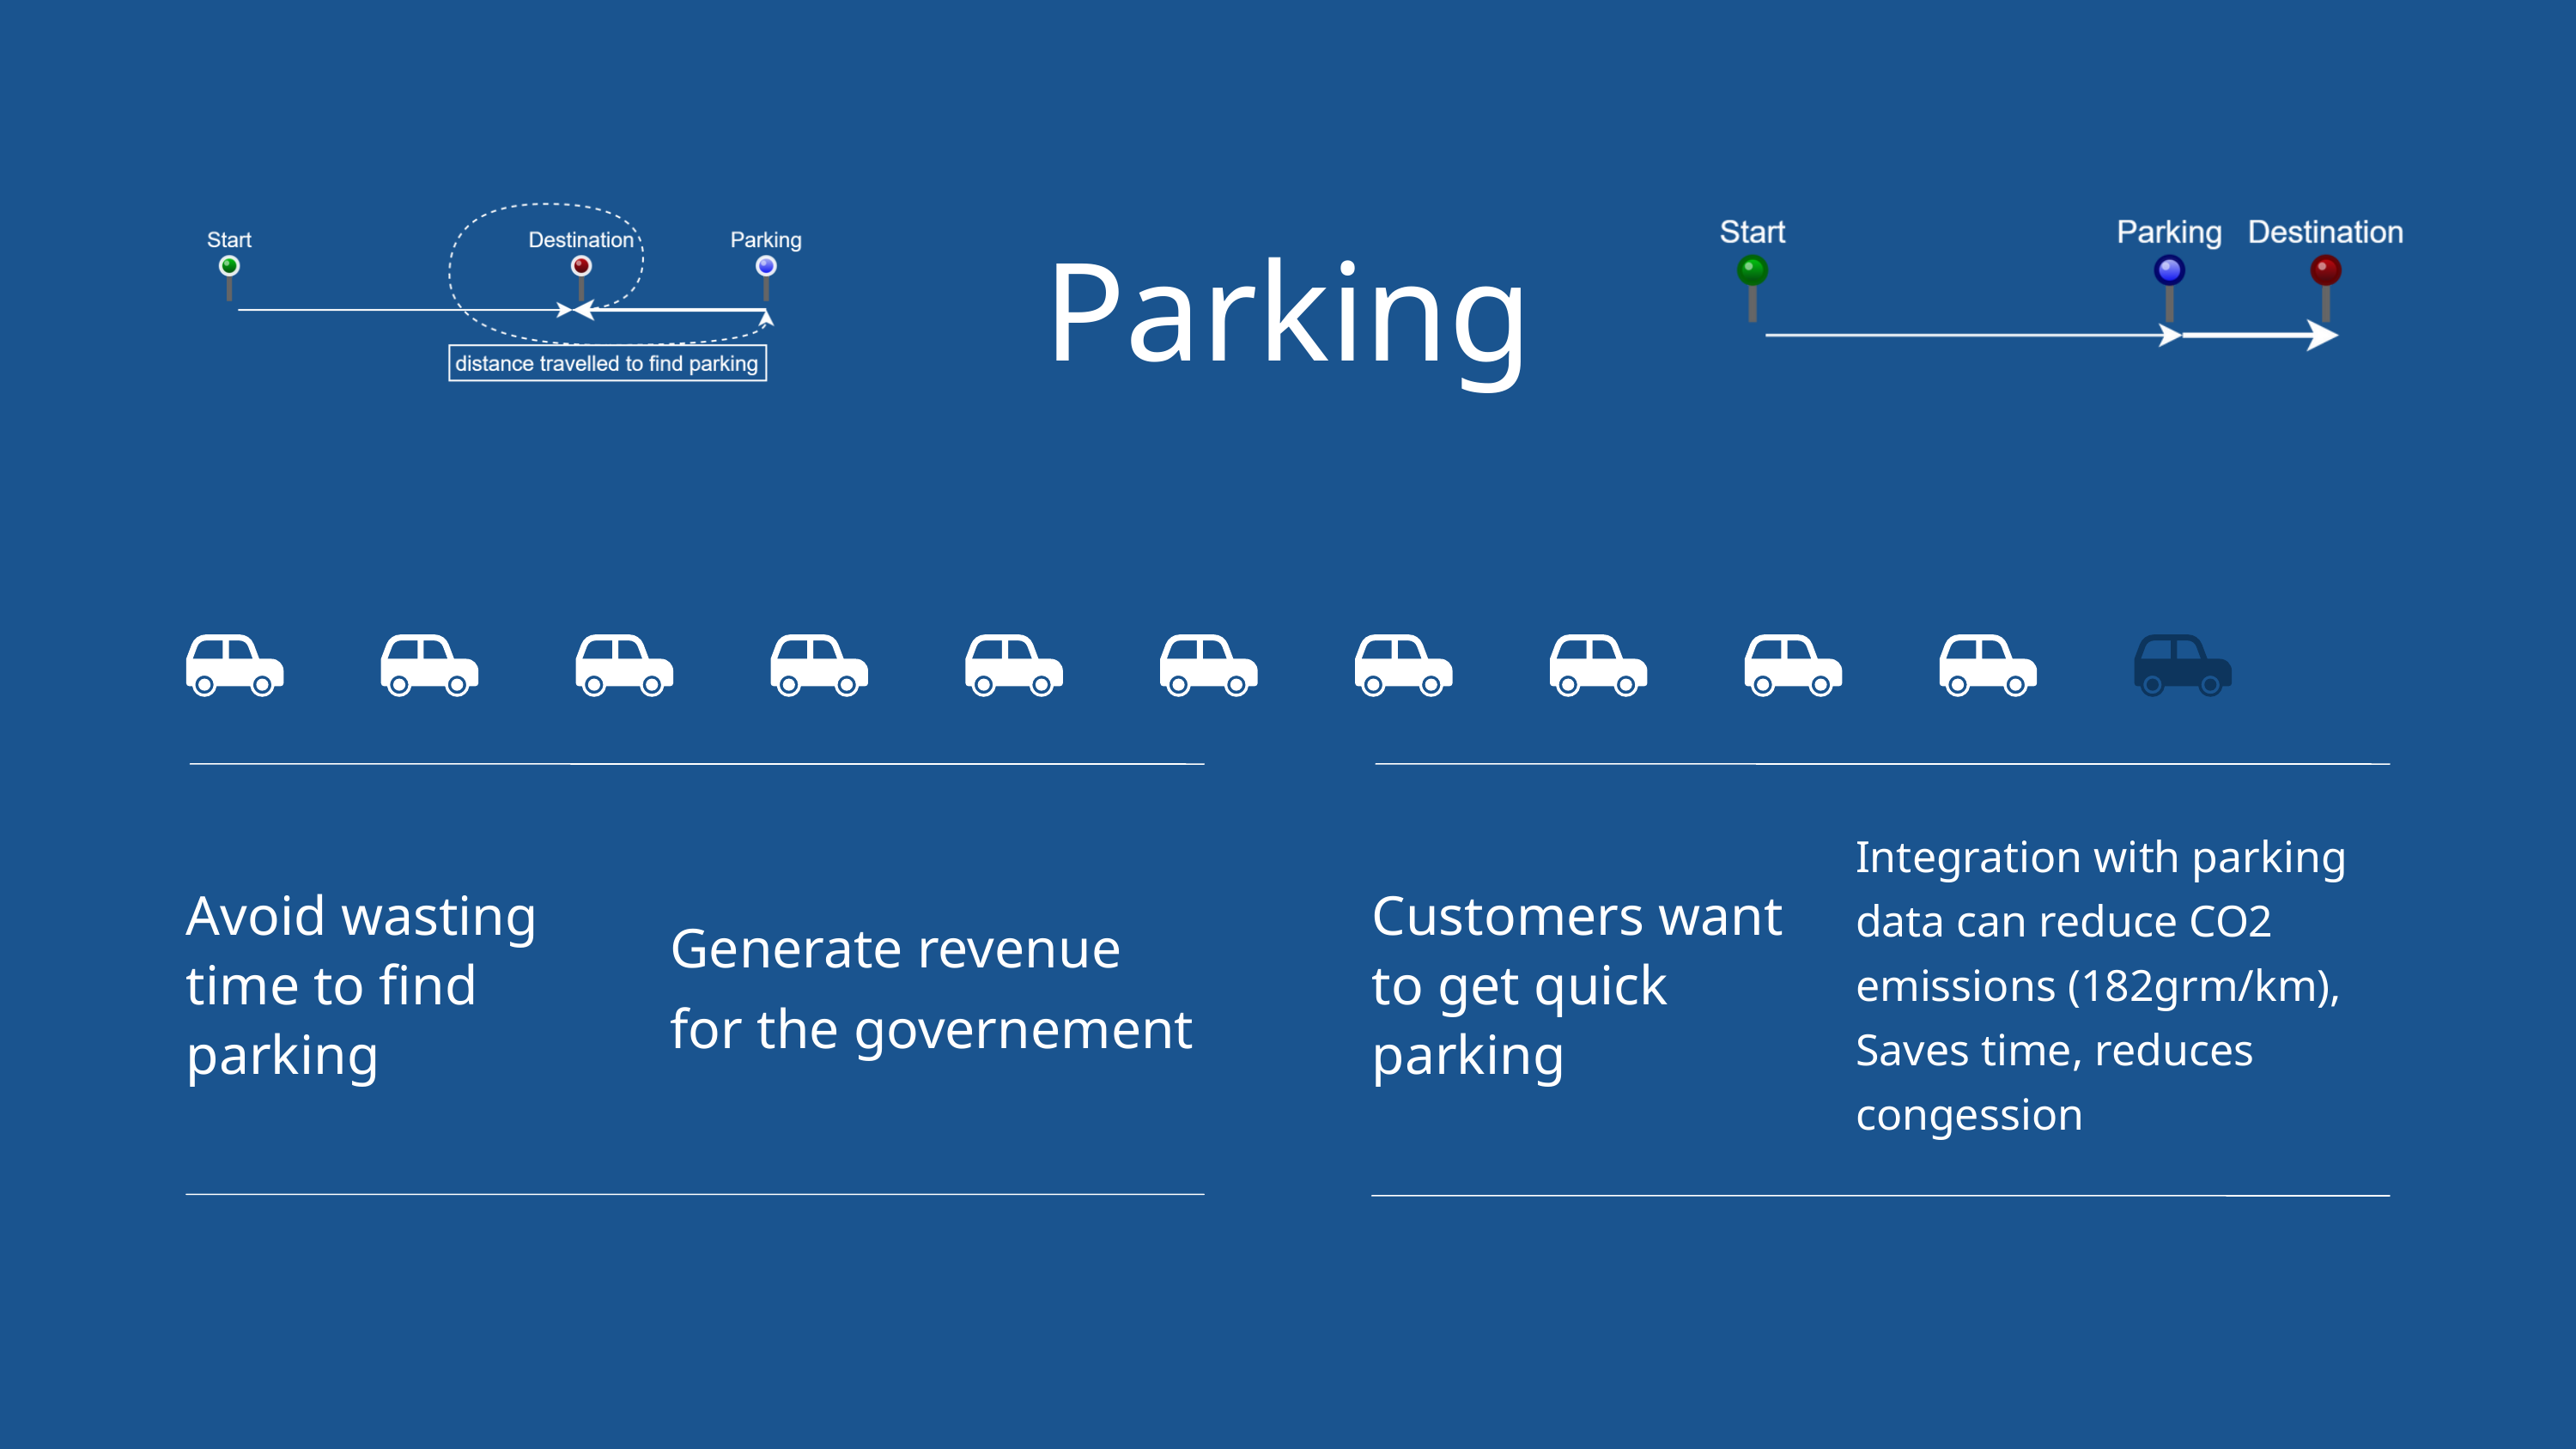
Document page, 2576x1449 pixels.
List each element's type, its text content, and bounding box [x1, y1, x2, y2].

text_box Avoid wasting time to find parking [185, 876, 607, 1086]
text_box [185, 634, 2576, 699]
text_box Integration with parking data can reduce CO2 emissions (182grm/km), Saves time, reduces congession [1856, 816, 2390, 1139]
text_box Generate revenue for the governement [670, 898, 1205, 1059]
picture [1694, 185, 2432, 385]
text_box Customers want to get quick parking [1371, 876, 1789, 1086]
picture [190, 185, 822, 401]
text_box Parking [825, 211, 1691, 389]
